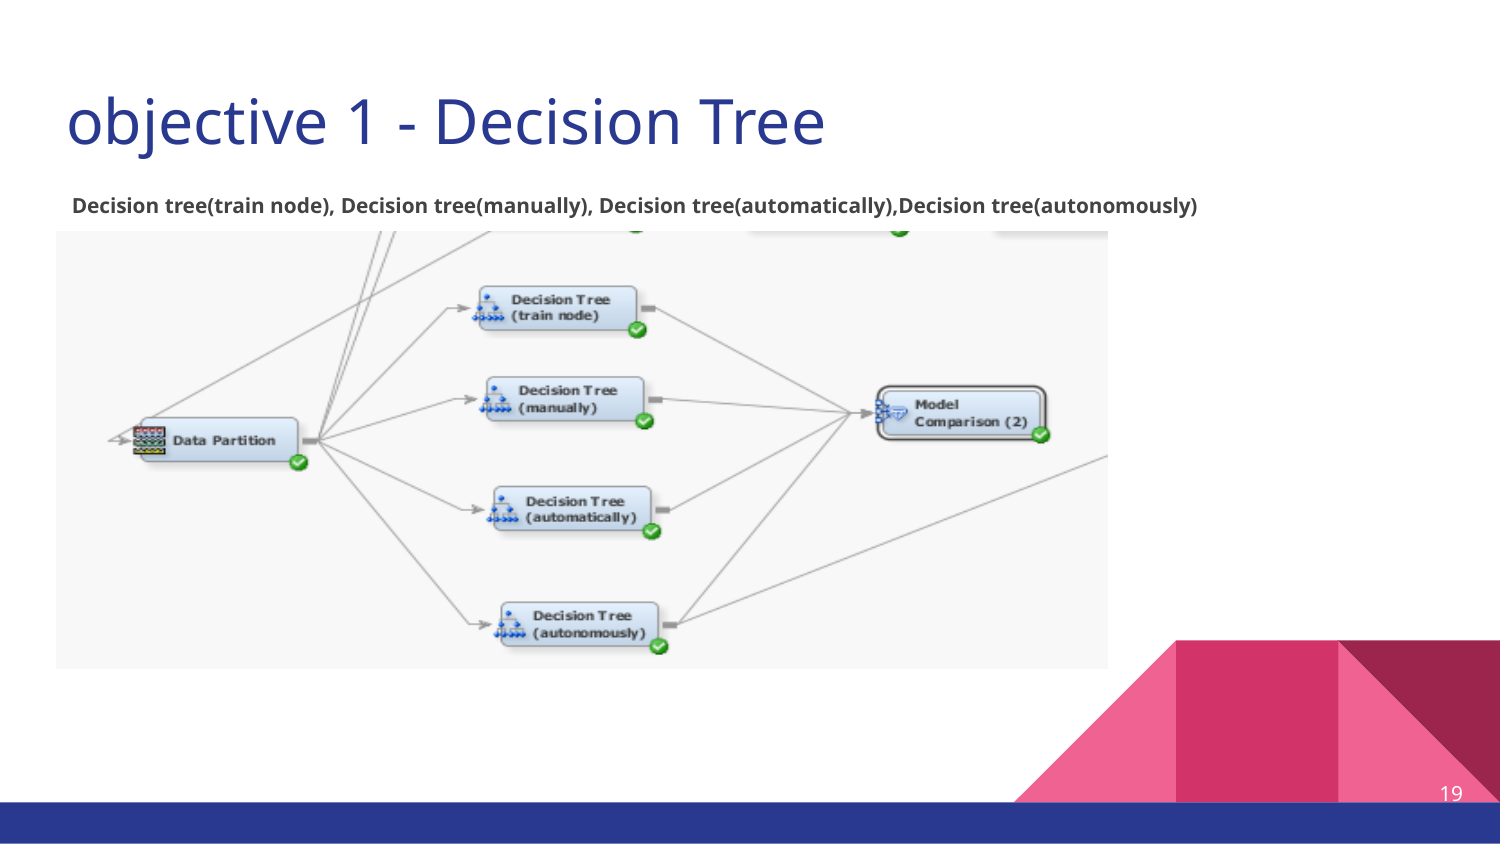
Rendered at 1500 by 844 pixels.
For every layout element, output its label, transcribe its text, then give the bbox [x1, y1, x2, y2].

slide_number 19 [1387, 762, 1478, 828]
title objective 1 - Decision Tree [51, 67, 1449, 167]
picture [56, 231, 1108, 670]
list Decision tree(train node), Decision tree(manually), Decision tree(automatically),Decision tree(autonomously) [56, 174, 1500, 232]
